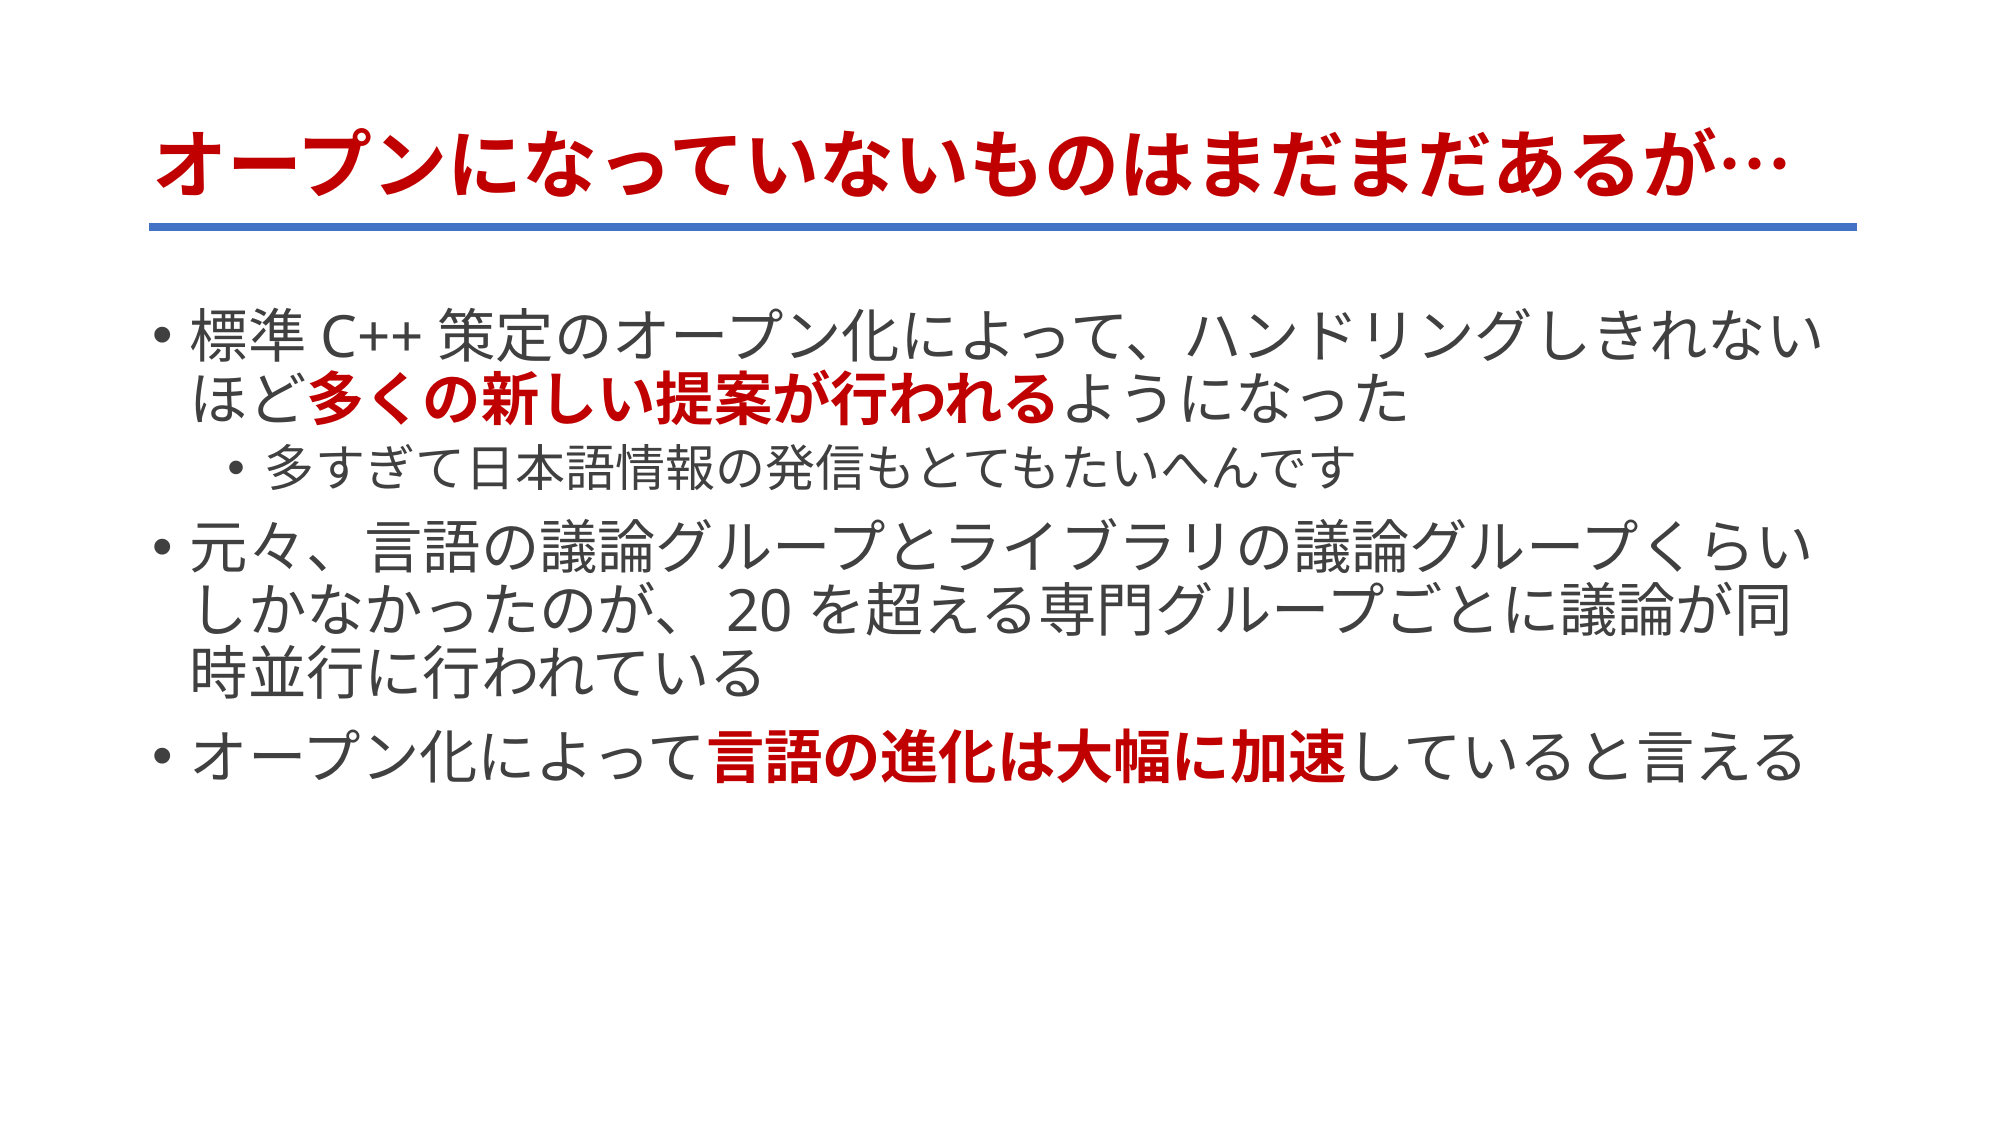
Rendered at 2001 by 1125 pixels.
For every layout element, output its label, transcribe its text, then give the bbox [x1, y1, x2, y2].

list 標準C++策定のオープン化によって、ハンドリングしきれないほど多くの新しい提案が行われるようになった 多すぎて日本語情報の発信もとてもたいへんです 元々、言語の議論グループとライブラリの議論グループくらいしかなかったのが、20を超える専門グループごとに議論が同時並行に行われている オープン化によって言語の進化は大幅に加速していると言える [137, 299, 1863, 1066]
title オープンになっていないものはまだまだあるが… [137, 59, 1863, 278]
